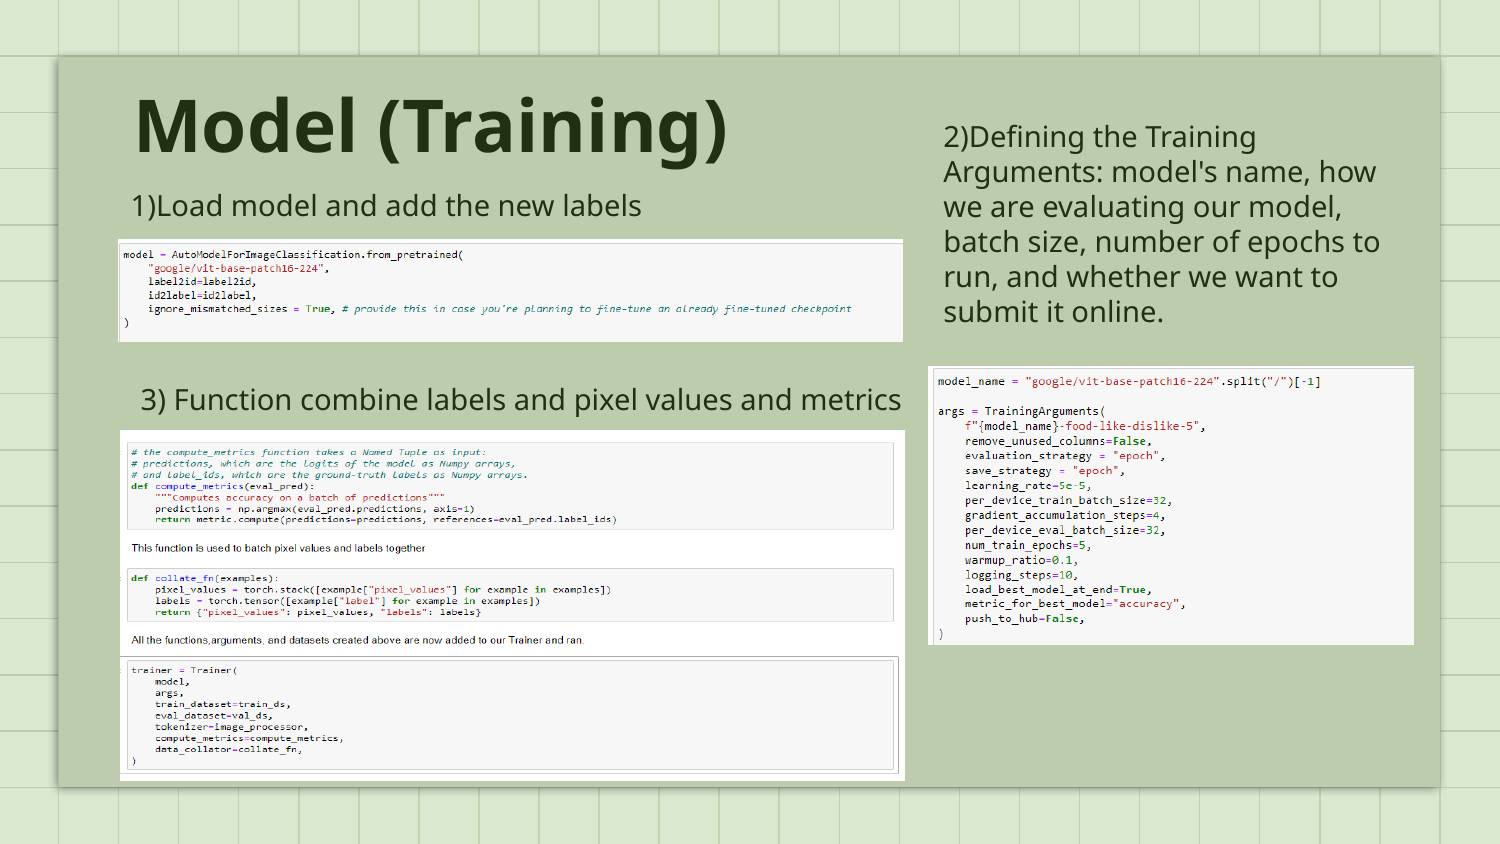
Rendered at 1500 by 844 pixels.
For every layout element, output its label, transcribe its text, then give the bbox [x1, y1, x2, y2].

picture [119, 430, 906, 781]
title Model (Training) [118, 64, 1382, 159]
picture [928, 365, 1414, 646]
text_box 3) Function combine labels and pixel values and metrics [125, 366, 925, 431]
text_box 2)Defining the Training Arguments: model's name, how we are evaluating our model, batch size, number of epochs to run, and whether we want to submit it online. [928, 103, 1414, 342]
text_box 1)Load model and add the new labels [115, 172, 923, 237]
picture [117, 239, 904, 342]
